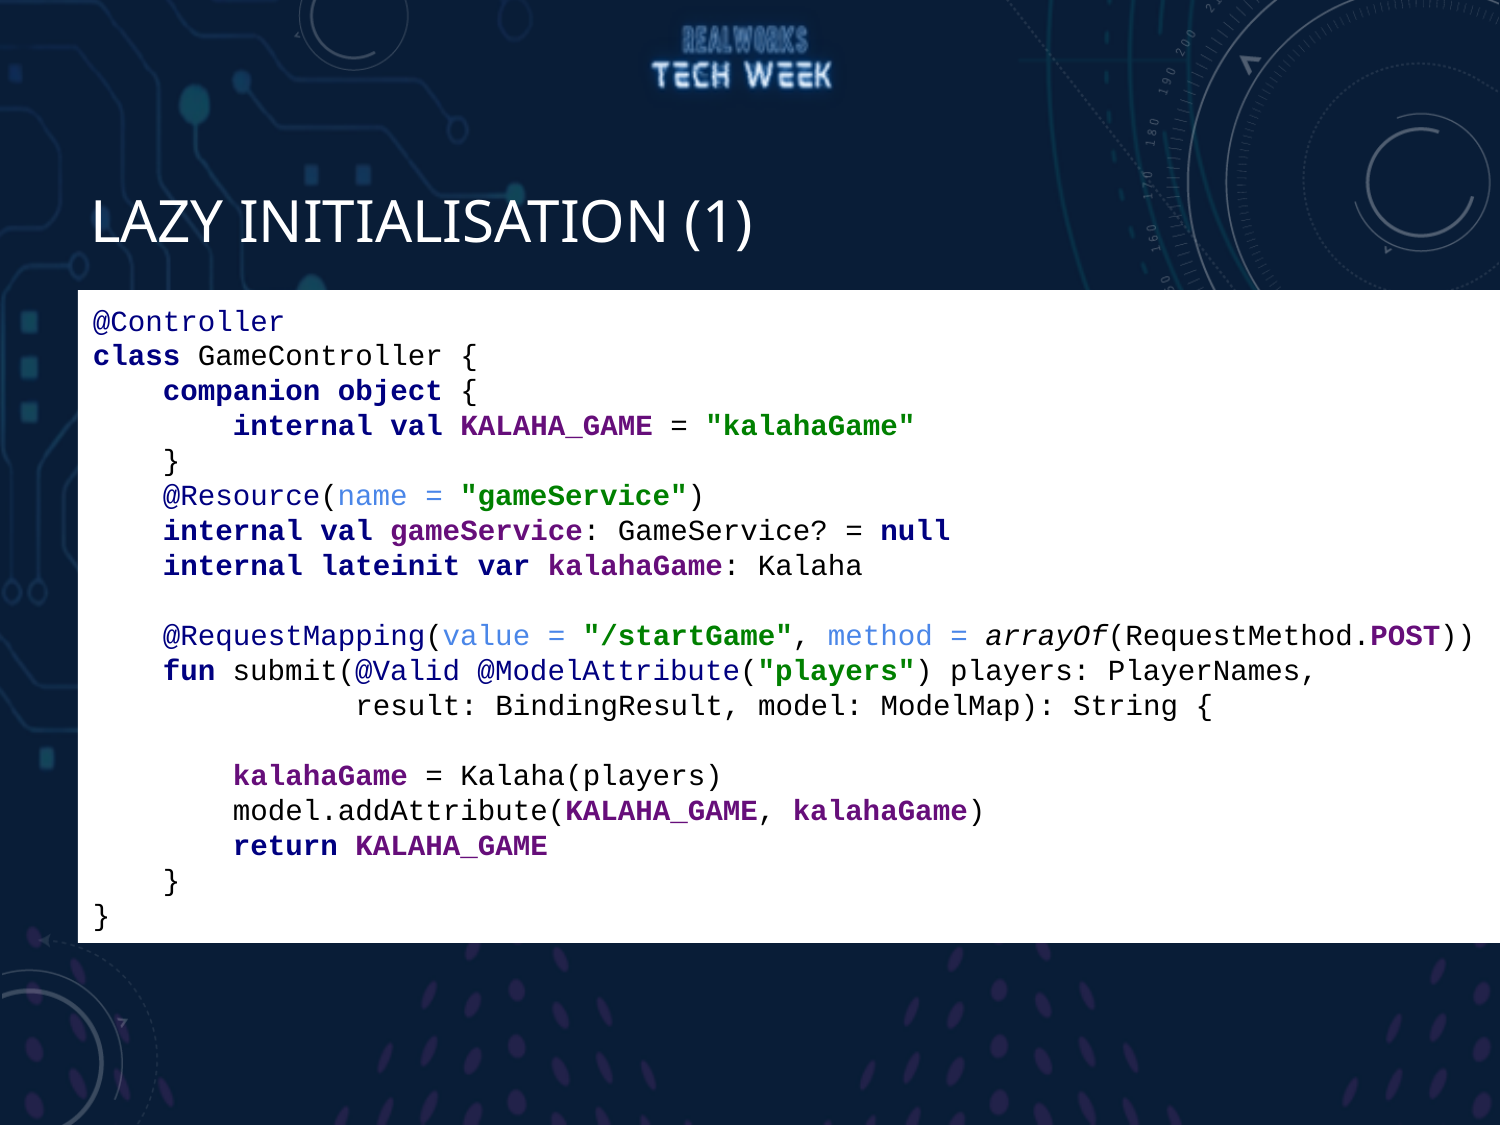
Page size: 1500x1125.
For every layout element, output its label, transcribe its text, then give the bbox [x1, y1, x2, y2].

title Lazy Initialisation (1) [75, 99, 1350, 339]
picture [0, 0, 1500, 1125]
list @Controller class GameController { companion object { internal val KALAHA_GAME = "kalahaGame" } @Resource(name = "gameService") internal val gameService: GameService? = null internal lateinit var kalahaGame: Kalaha @RequestMapping(value = "/startGame", method = arrayOf(RequestMethod.POST)) fun submit(@Valid @ModelAttribute("players") players: PlayerNames, result: BindingResult, model: ModelMap): String { kalahaGame = Kalaha(players) model.addAttribute(KALAHA_GAME, kalahaGame) return KALAHA_GAME } } [77, 290, 1500, 943]
